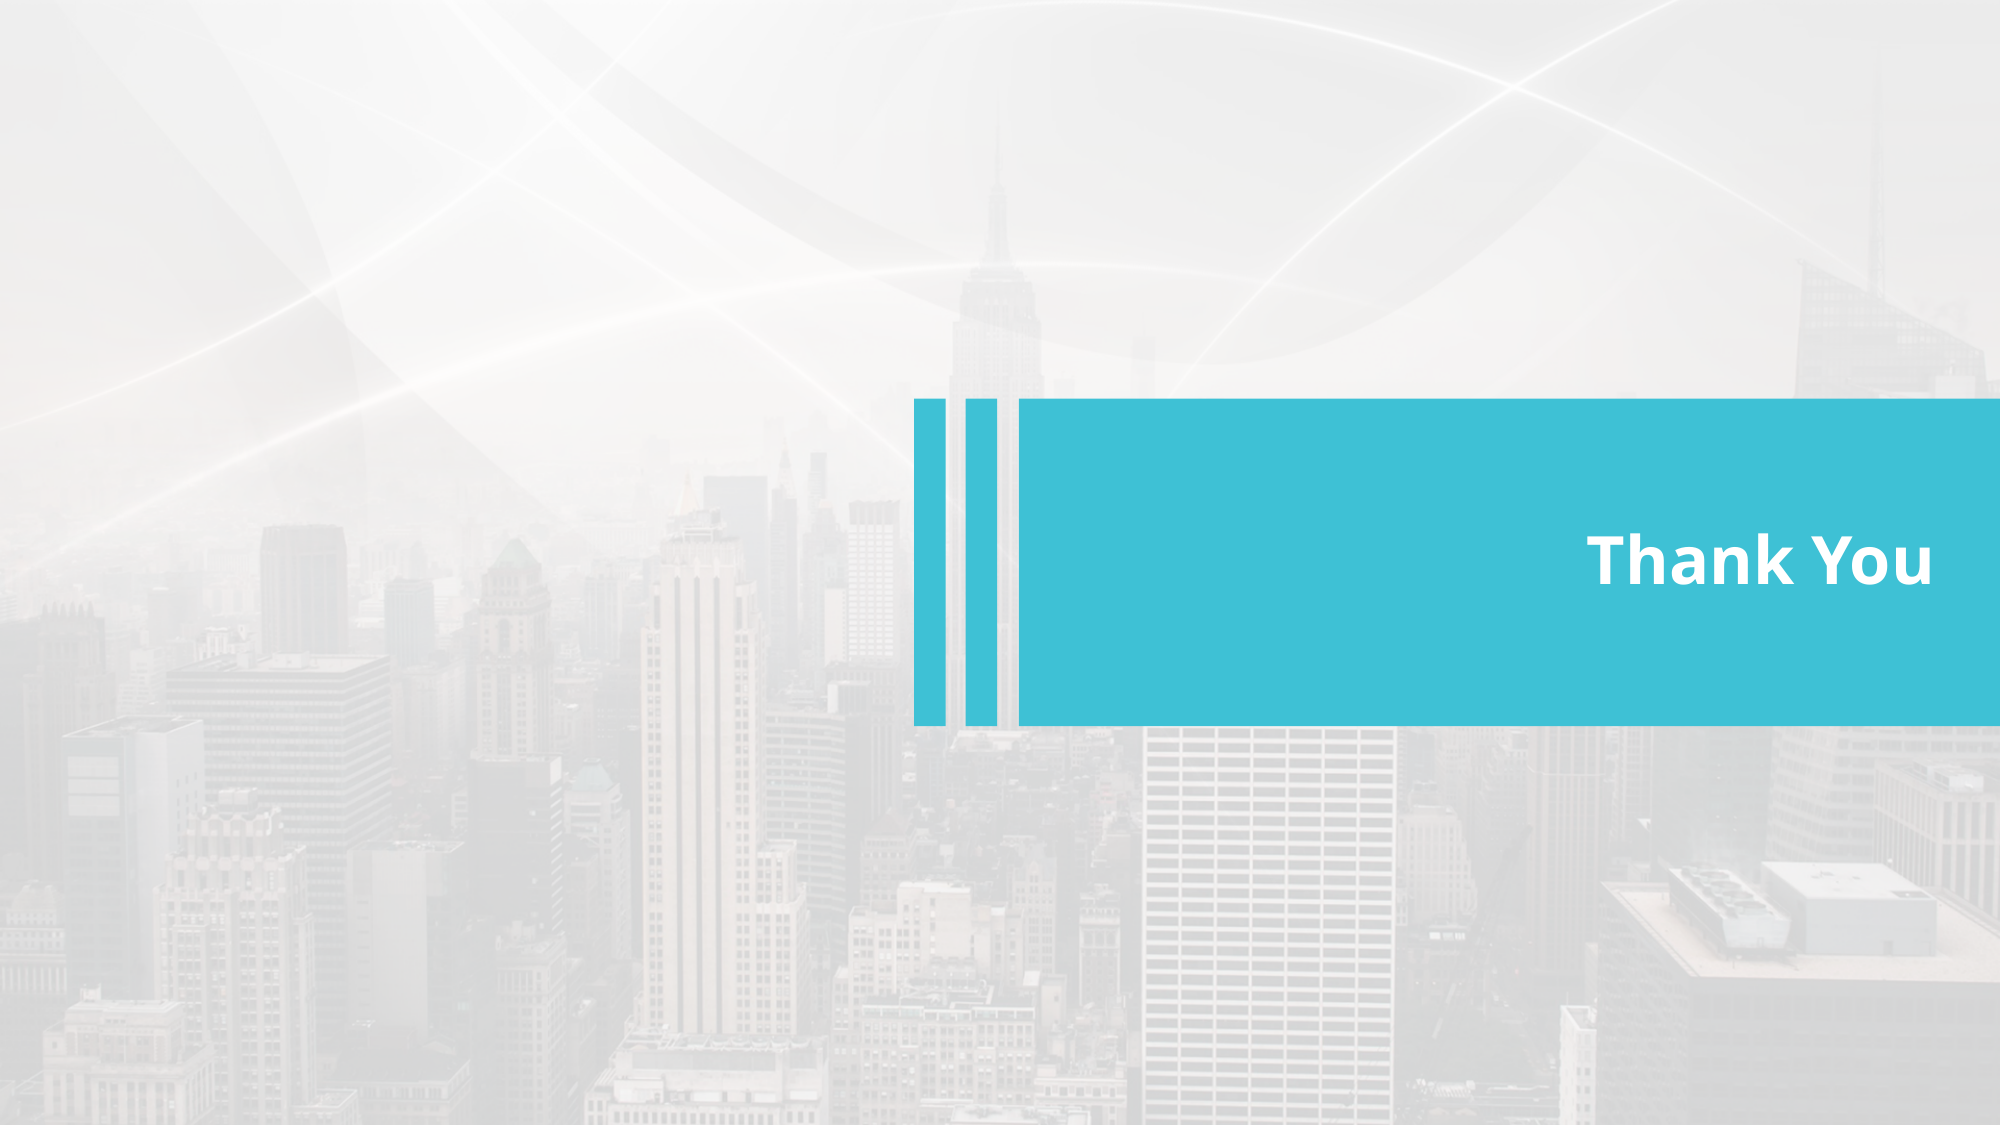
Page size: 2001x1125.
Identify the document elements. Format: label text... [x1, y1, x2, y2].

text_box Thank You [1034, 453, 1950, 672]
picture [0, 0, 2000, 1125]
